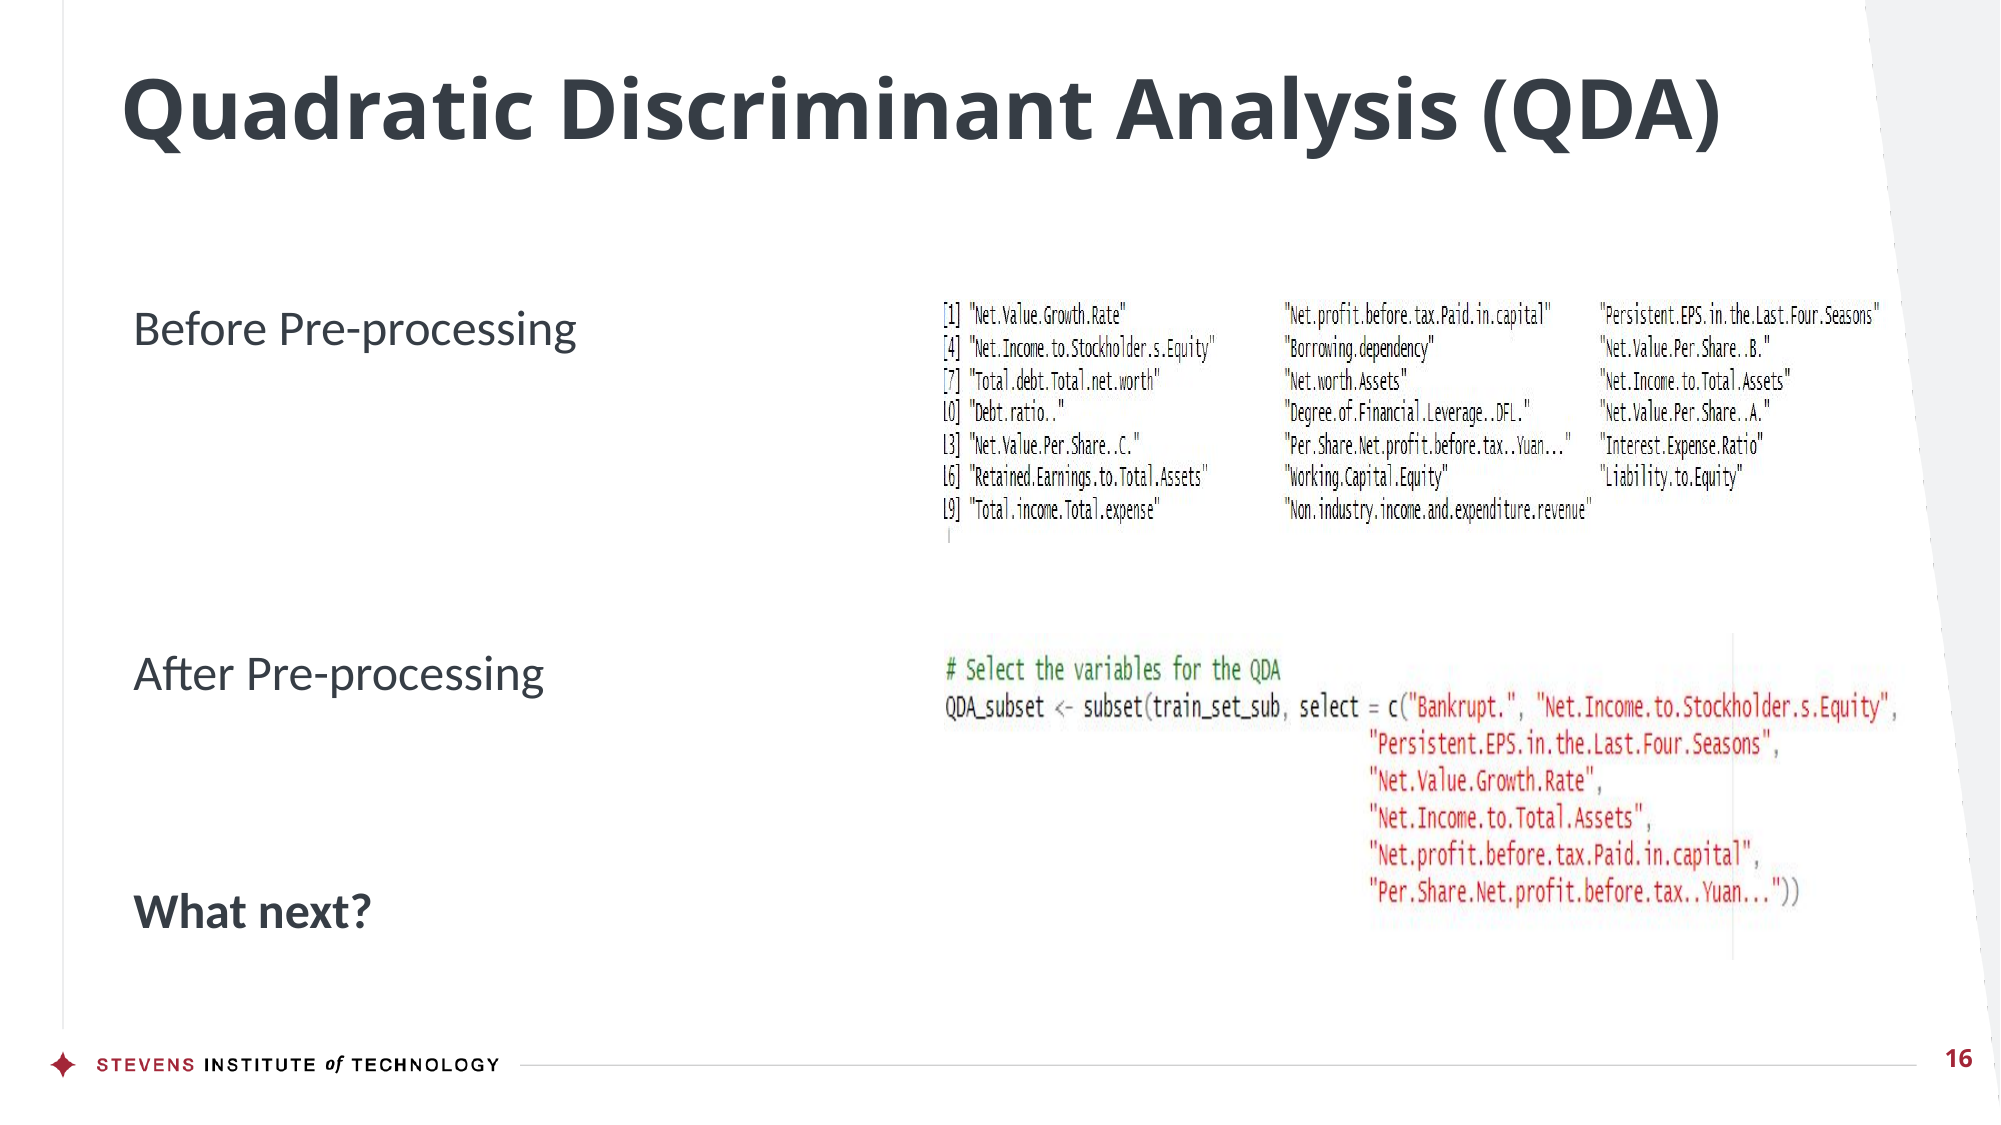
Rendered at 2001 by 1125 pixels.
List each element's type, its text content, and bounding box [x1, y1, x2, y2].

text_box Before Pre-processing [118, 288, 753, 364]
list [944, 633, 1918, 960]
slide_number 16 [1538, 1029, 1988, 1090]
text_box What next? [118, 870, 753, 946]
title Quadratic Discriminant Analysis (QDA) [105, 59, 1863, 278]
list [944, 299, 1895, 543]
text_box After Pre-processing [118, 633, 753, 709]
